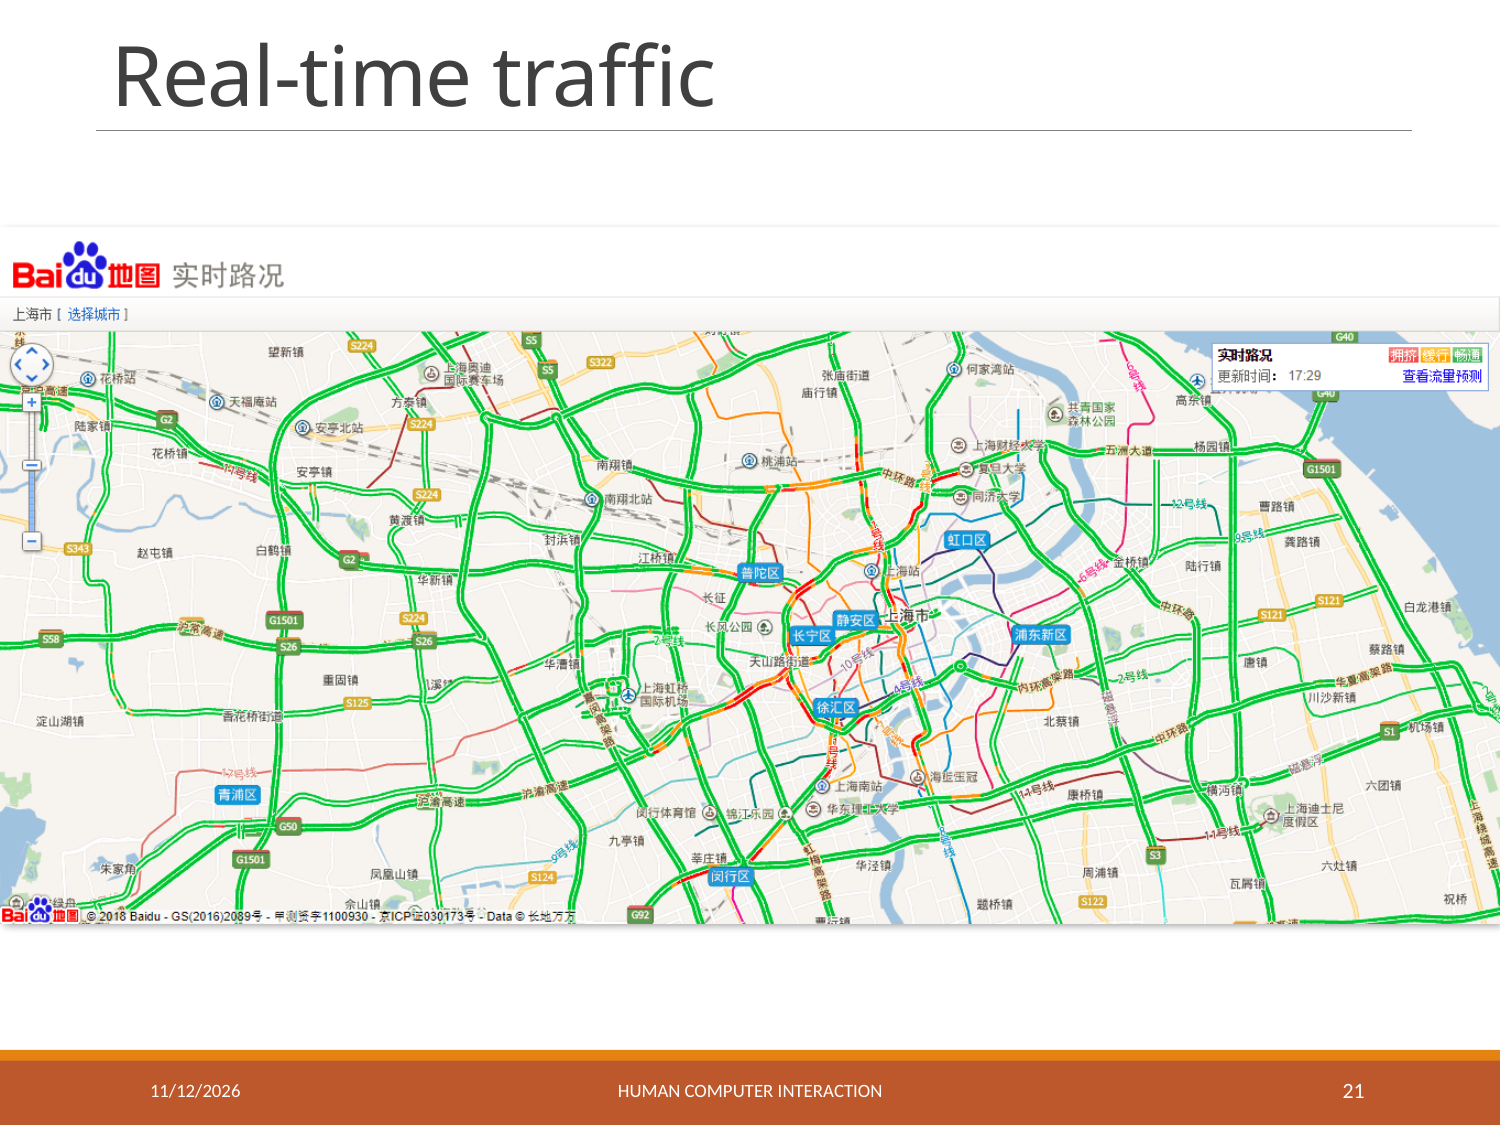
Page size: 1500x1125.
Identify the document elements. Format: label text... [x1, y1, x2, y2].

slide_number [135, 1059, 440, 1120]
title Real-time traffic [96, 19, 1413, 131]
picture [0, 227, 1500, 924]
footer Human Computer Interaction [453, 1059, 1047, 1120]
slide_number 21 [1218, 1059, 1380, 1120]
